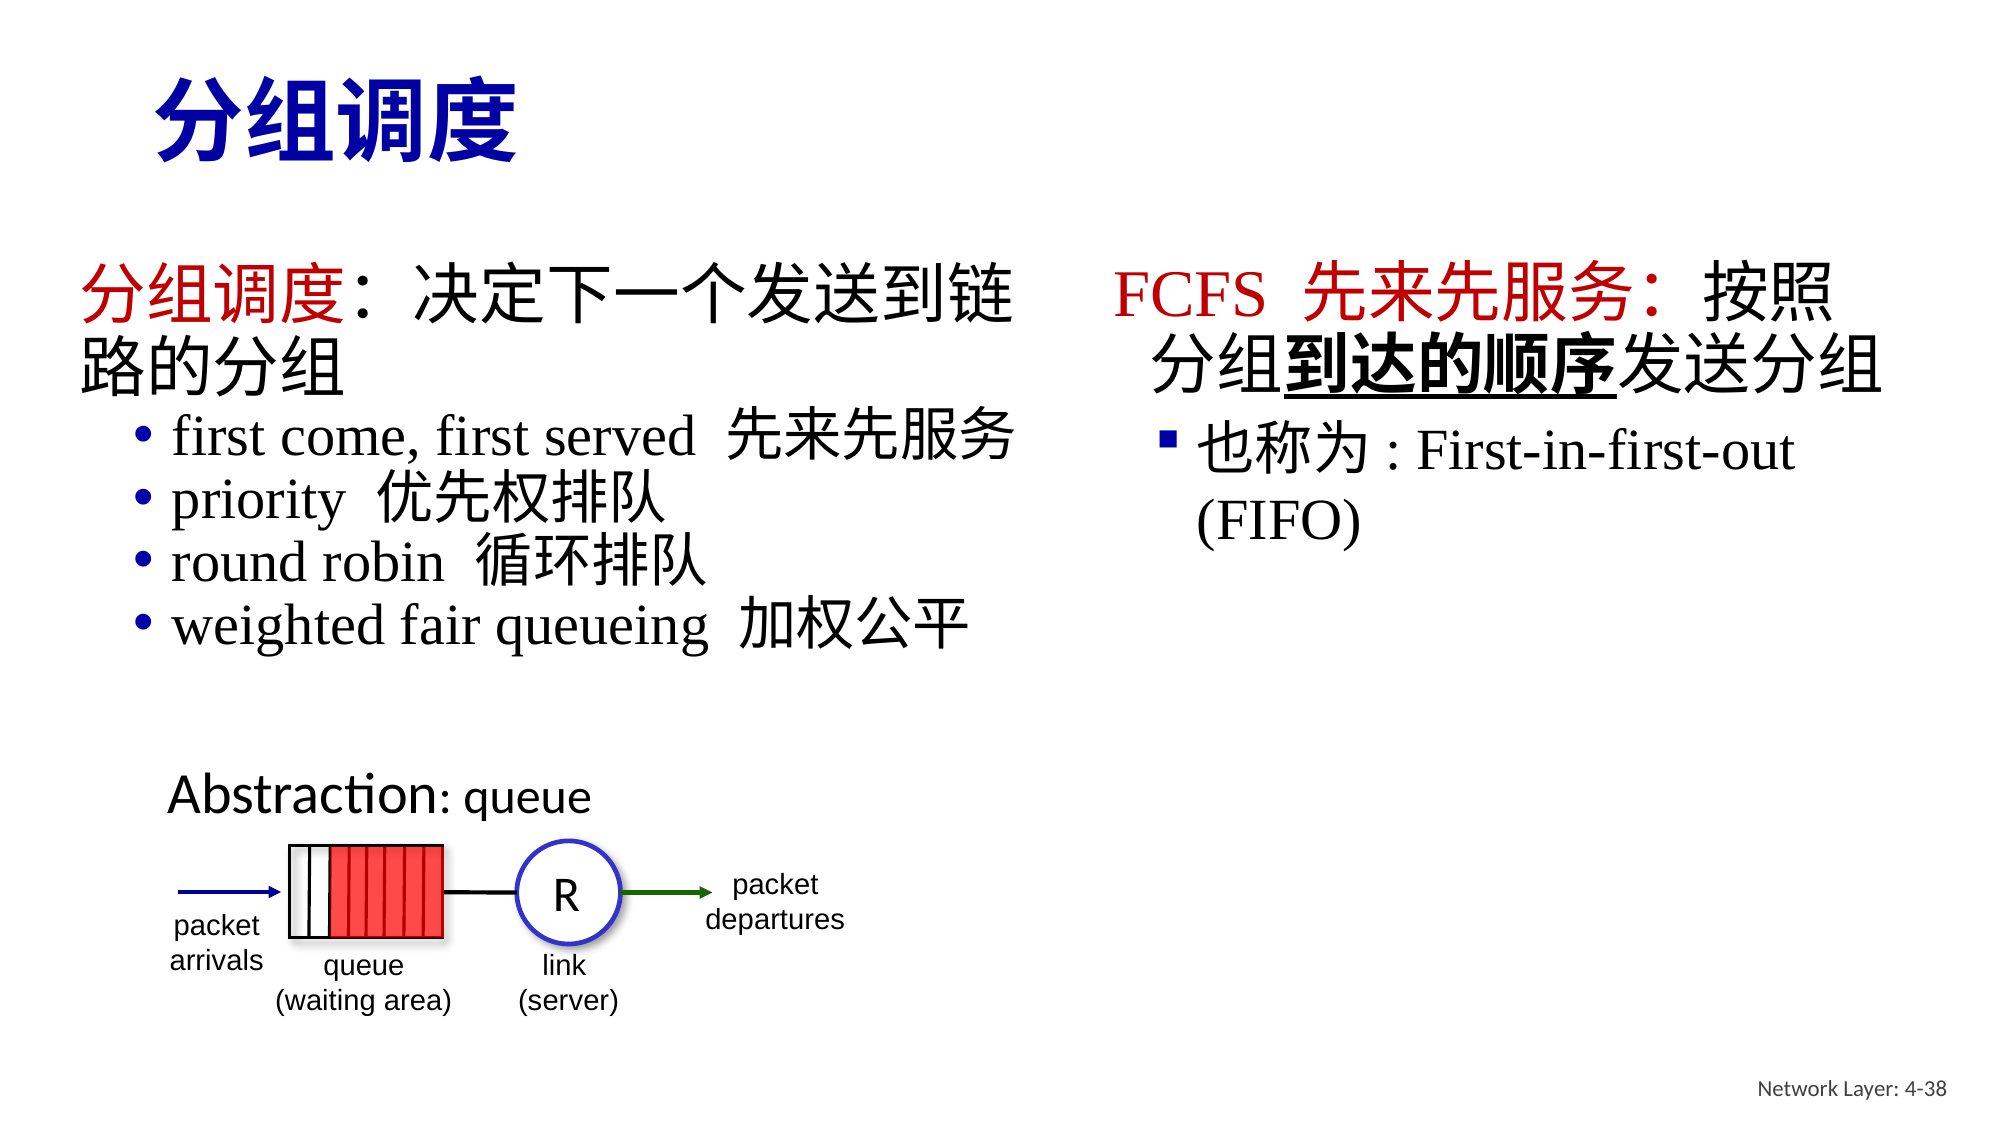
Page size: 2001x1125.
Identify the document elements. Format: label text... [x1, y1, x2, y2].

slide_number Network Layer: 4-38 [1512, 1056, 1963, 1117]
text_box FCFS 先来先服务：按照分组到达的顺序发送分组 也称为: First-in-first-out (FIFO) [1096, 251, 1911, 790]
list 分组调度：决定下一个发送到链路的分组 first come, first served 先来先服务 priority 优先权排队 round robin 循环排队 weighted fair queueing 加权公平 [42, 253, 1033, 874]
title 分组调度 [137, 51, 1863, 198]
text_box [149, 747, 861, 1026]
